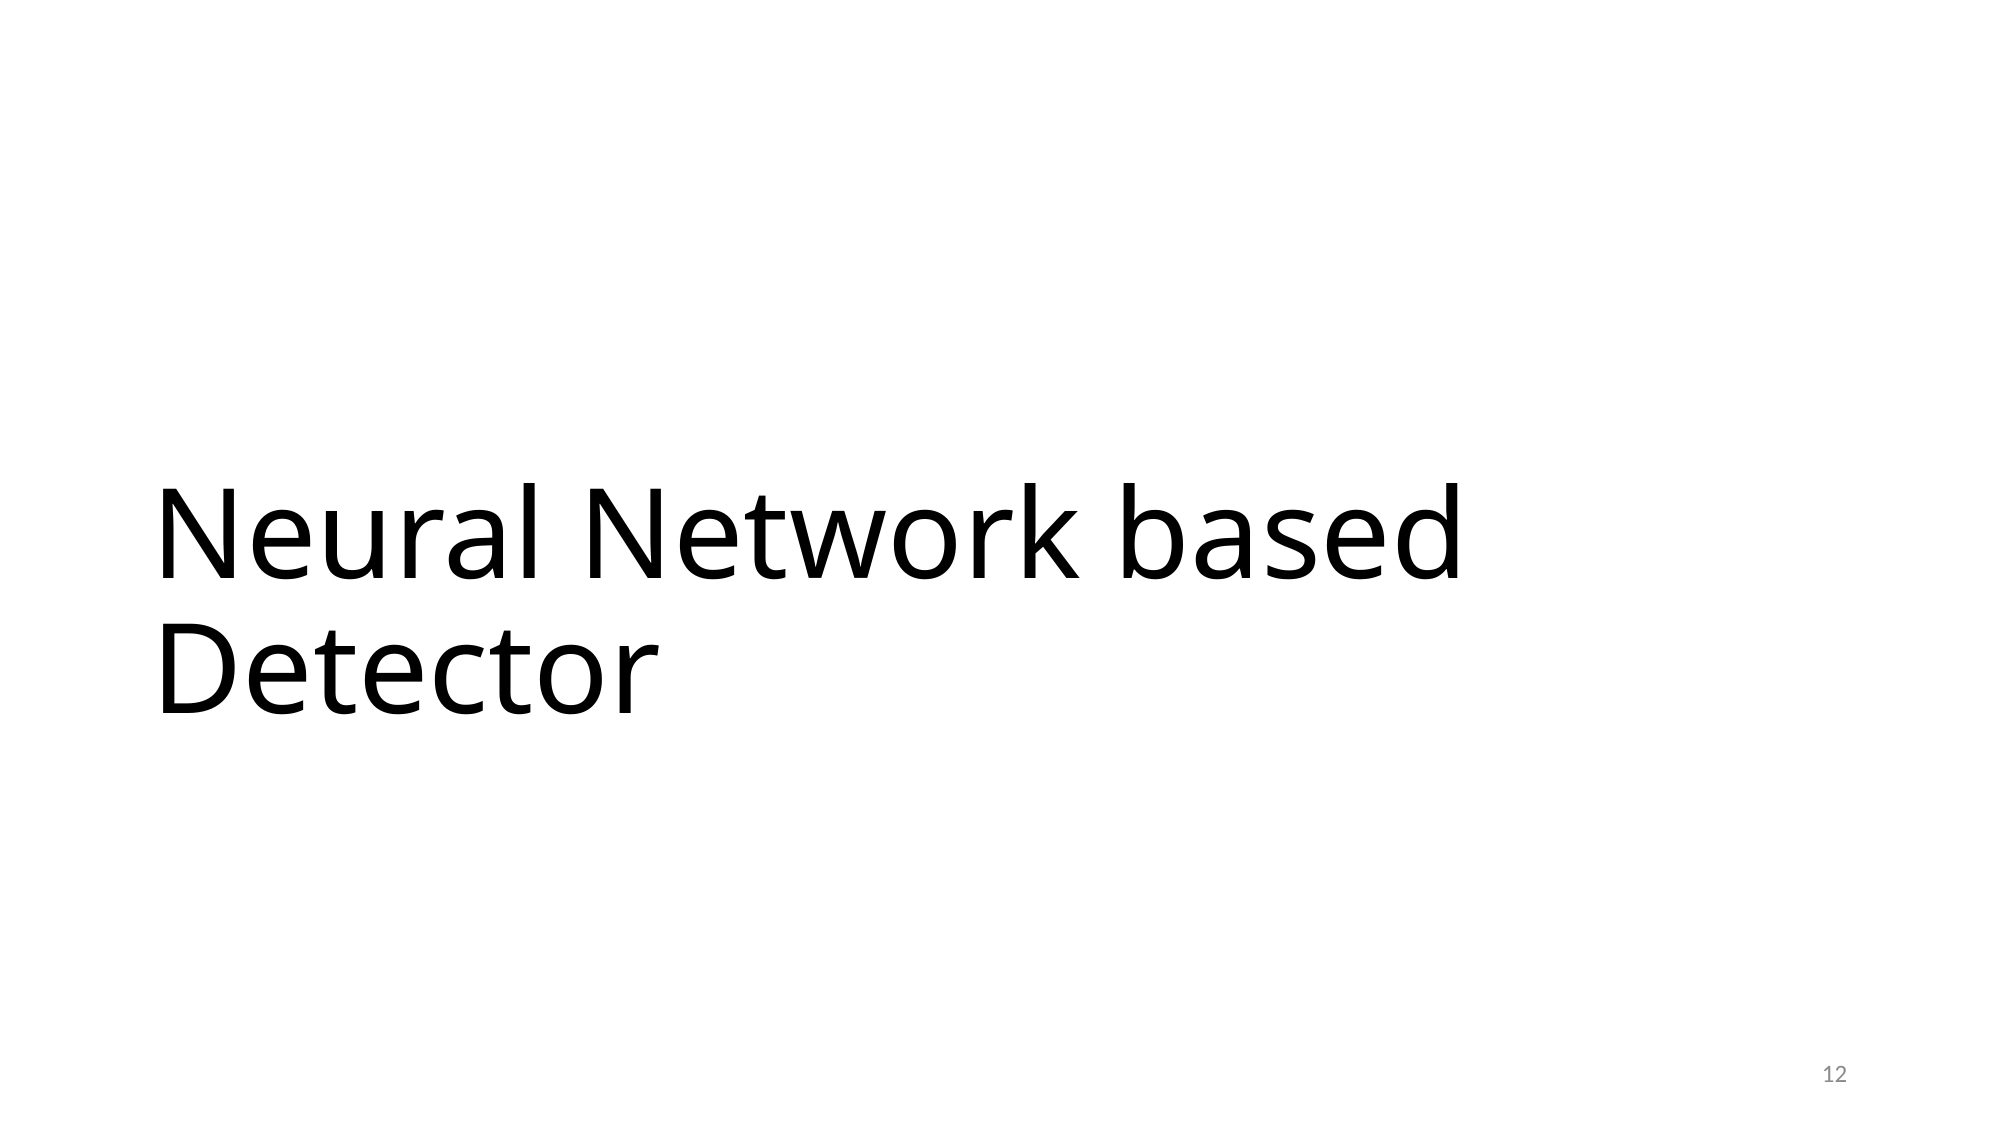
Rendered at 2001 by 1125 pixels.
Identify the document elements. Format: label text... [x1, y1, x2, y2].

title Neural Network based Detector [136, 280, 1862, 749]
slide_number 12 [1412, 1042, 1863, 1103]
